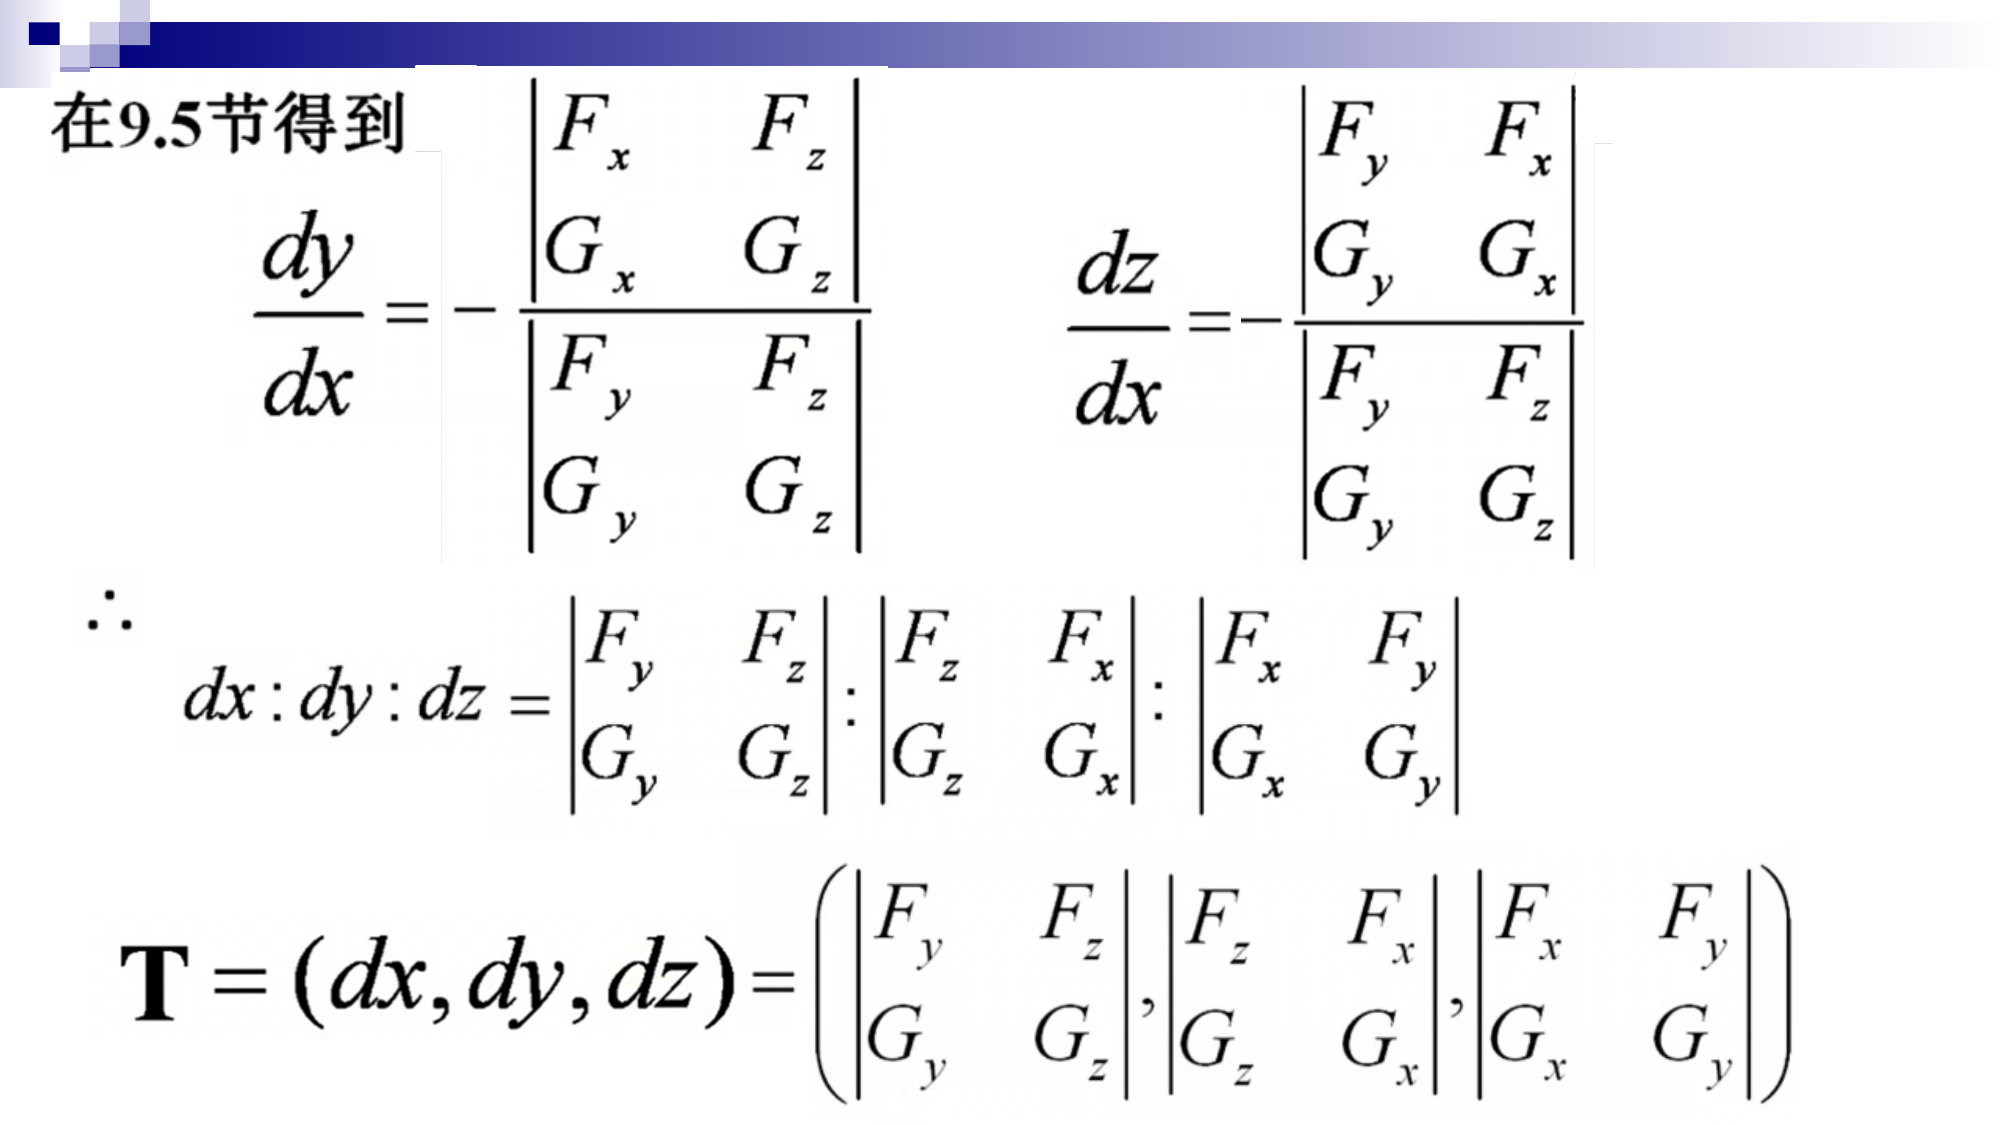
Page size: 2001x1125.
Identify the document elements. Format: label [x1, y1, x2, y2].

picture [1052, 72, 1613, 570]
picture [51, 65, 888, 565]
picture [173, 588, 1470, 836]
picture [74, 571, 145, 649]
picture [90, 845, 1801, 1125]
